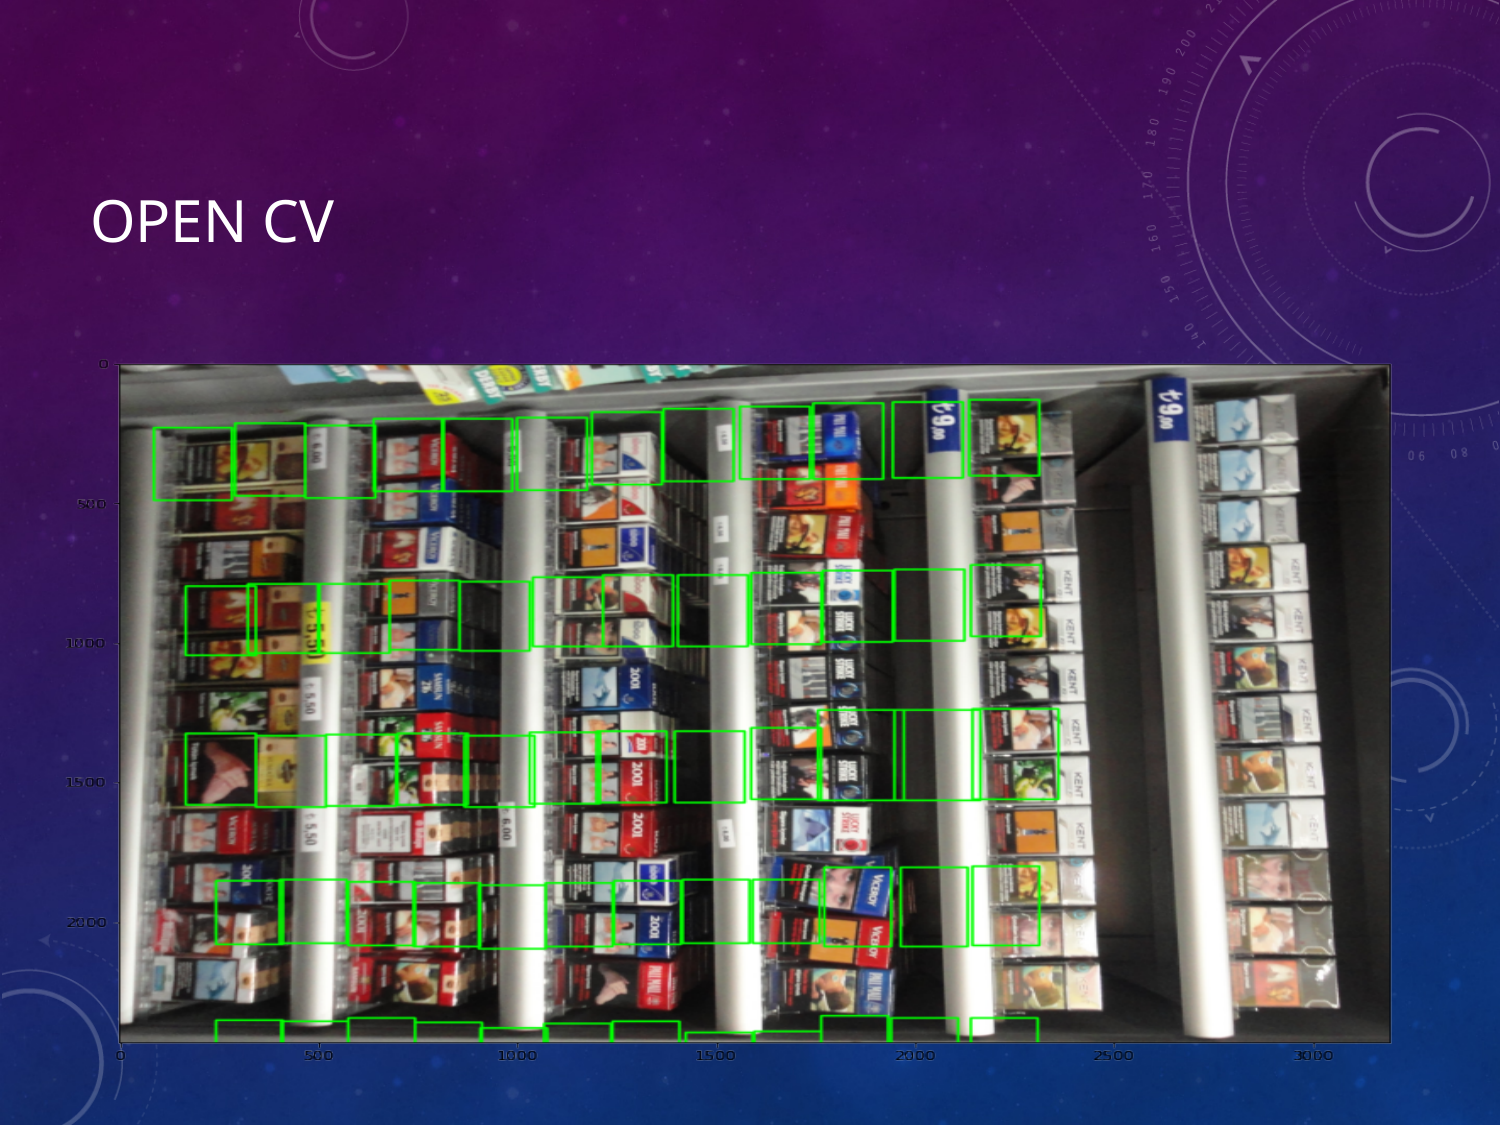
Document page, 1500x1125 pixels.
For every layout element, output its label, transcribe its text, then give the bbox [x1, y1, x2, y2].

title OPEN CV [75, 99, 1350, 339]
picture [0, 0, 1500, 1125]
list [52, 351, 1400, 1071]
